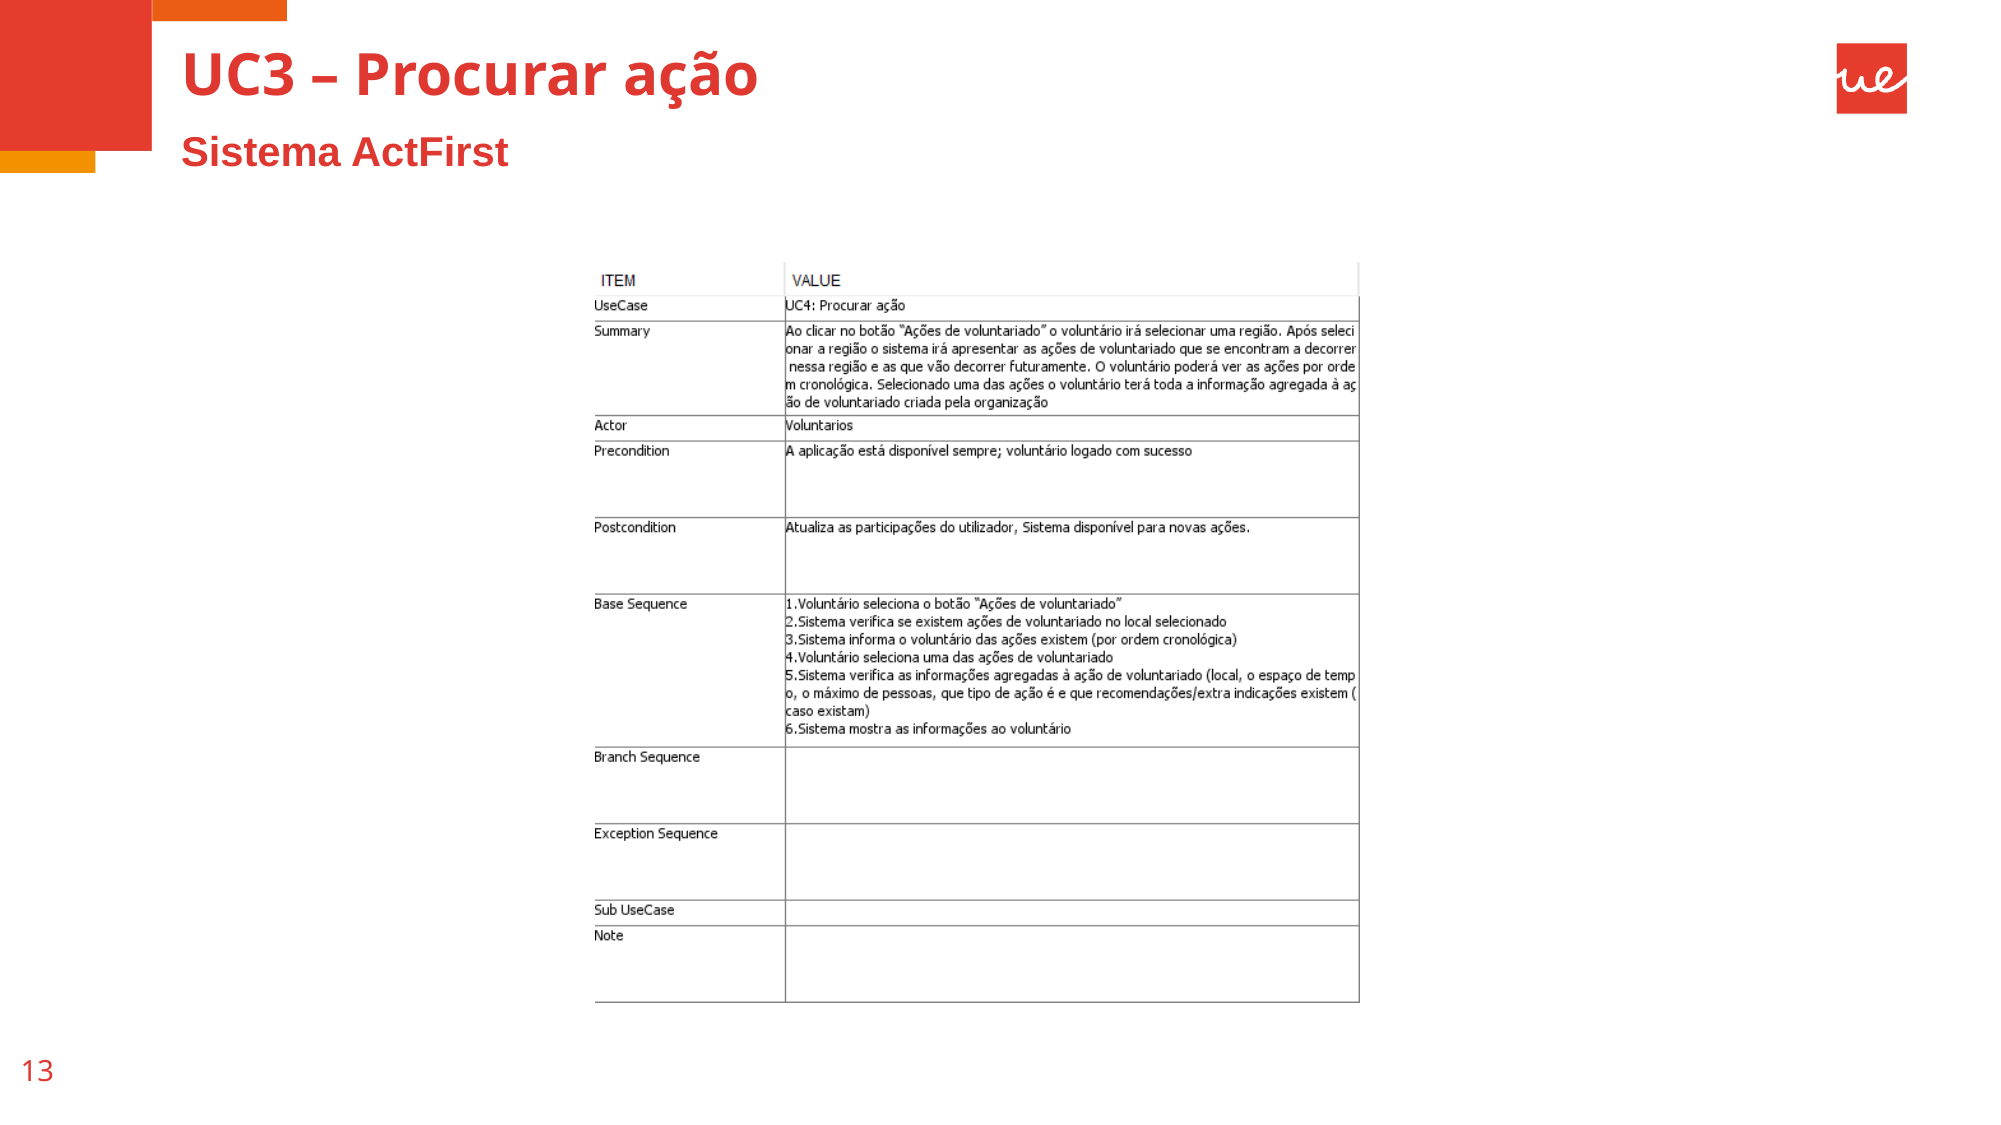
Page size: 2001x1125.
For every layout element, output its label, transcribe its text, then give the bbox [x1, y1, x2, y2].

picture [0, 0, 287, 174]
picture [595, 262, 1360, 1003]
subtitle Sistema ActFirst [166, 122, 1728, 186]
title UC3 – Procurar ação [166, 38, 1728, 106]
slide_number 13 [2, 1044, 73, 1105]
picture [1826, 34, 1916, 123]
